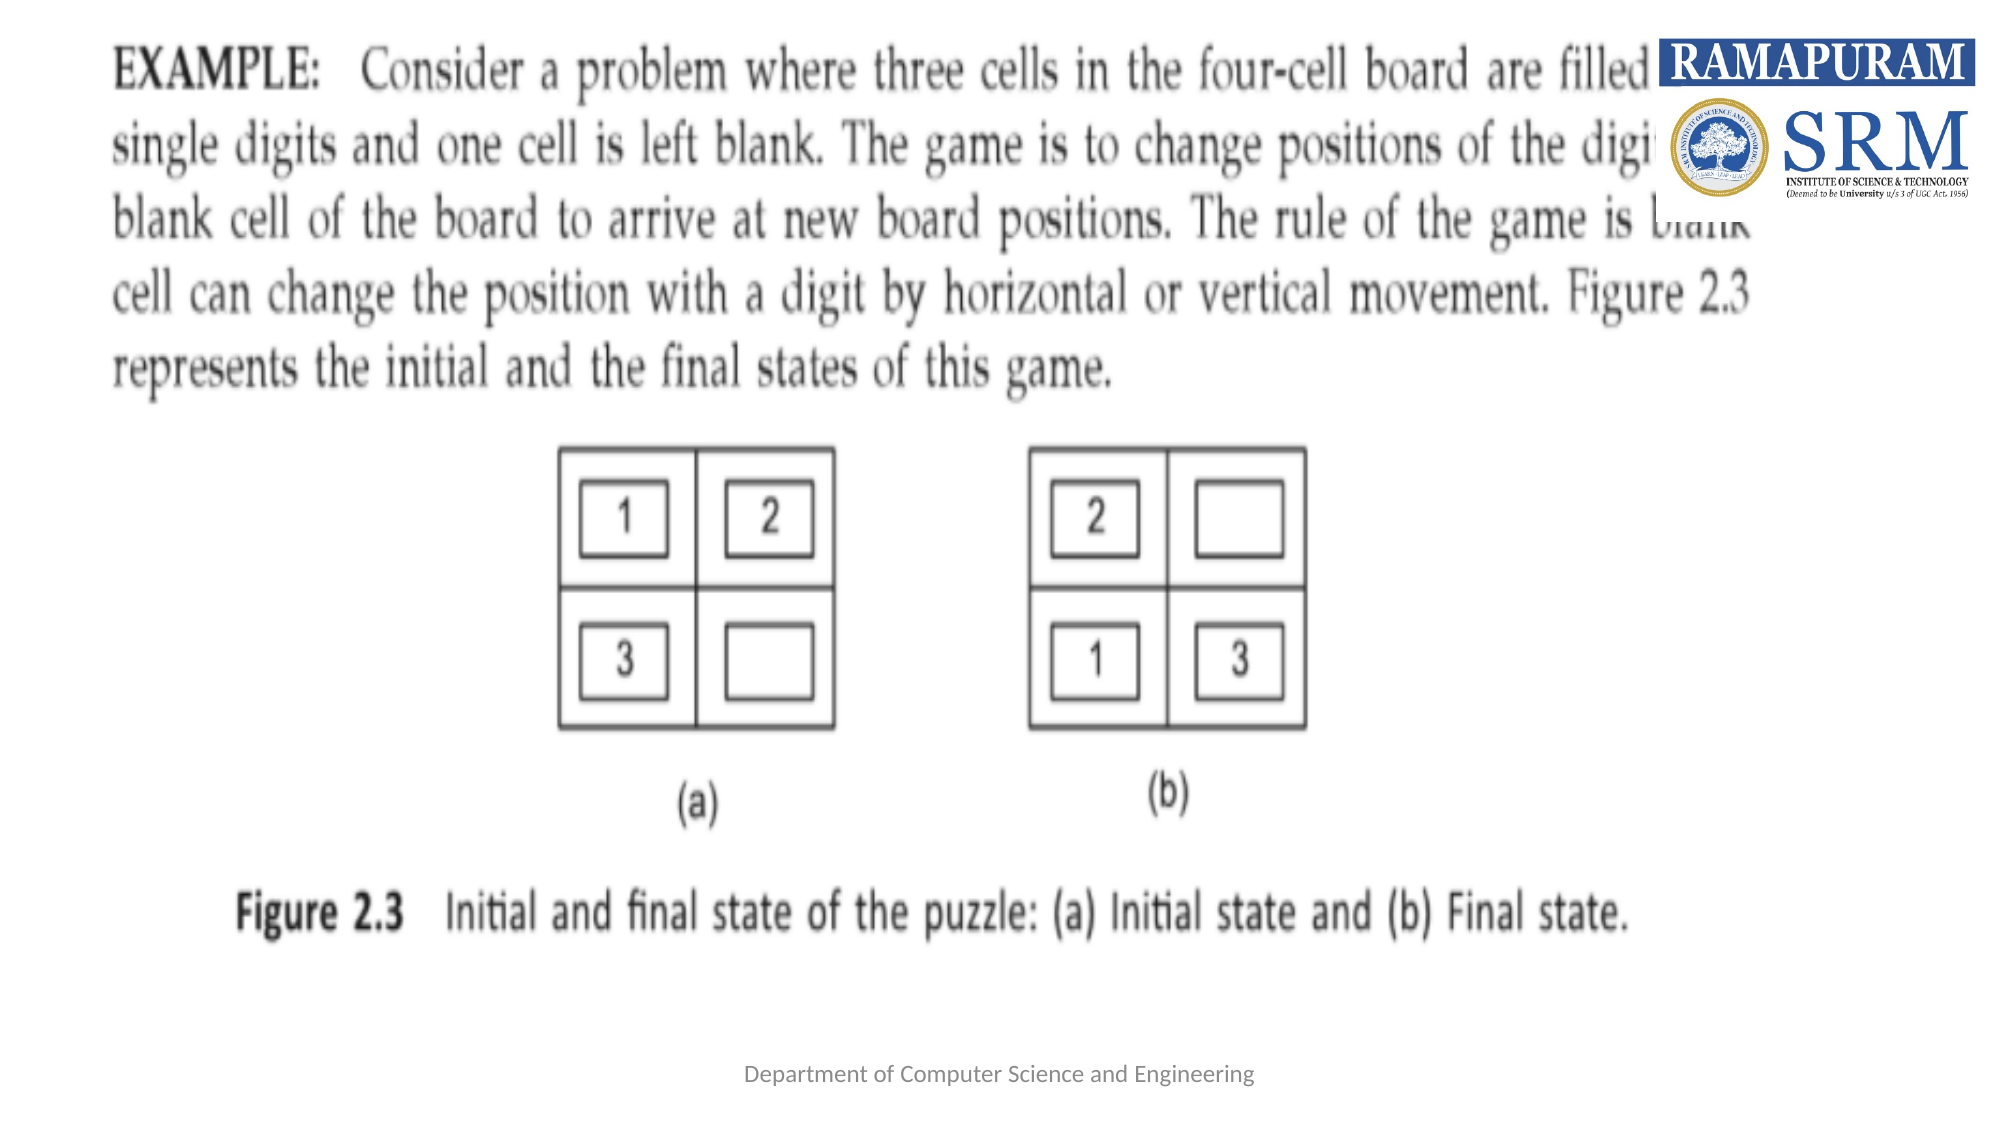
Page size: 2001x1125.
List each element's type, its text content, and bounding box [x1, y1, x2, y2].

picture [1656, 31, 1978, 222]
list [99, 31, 1767, 960]
footer Department of Computer Science and Engineering [662, 1042, 1338, 1103]
